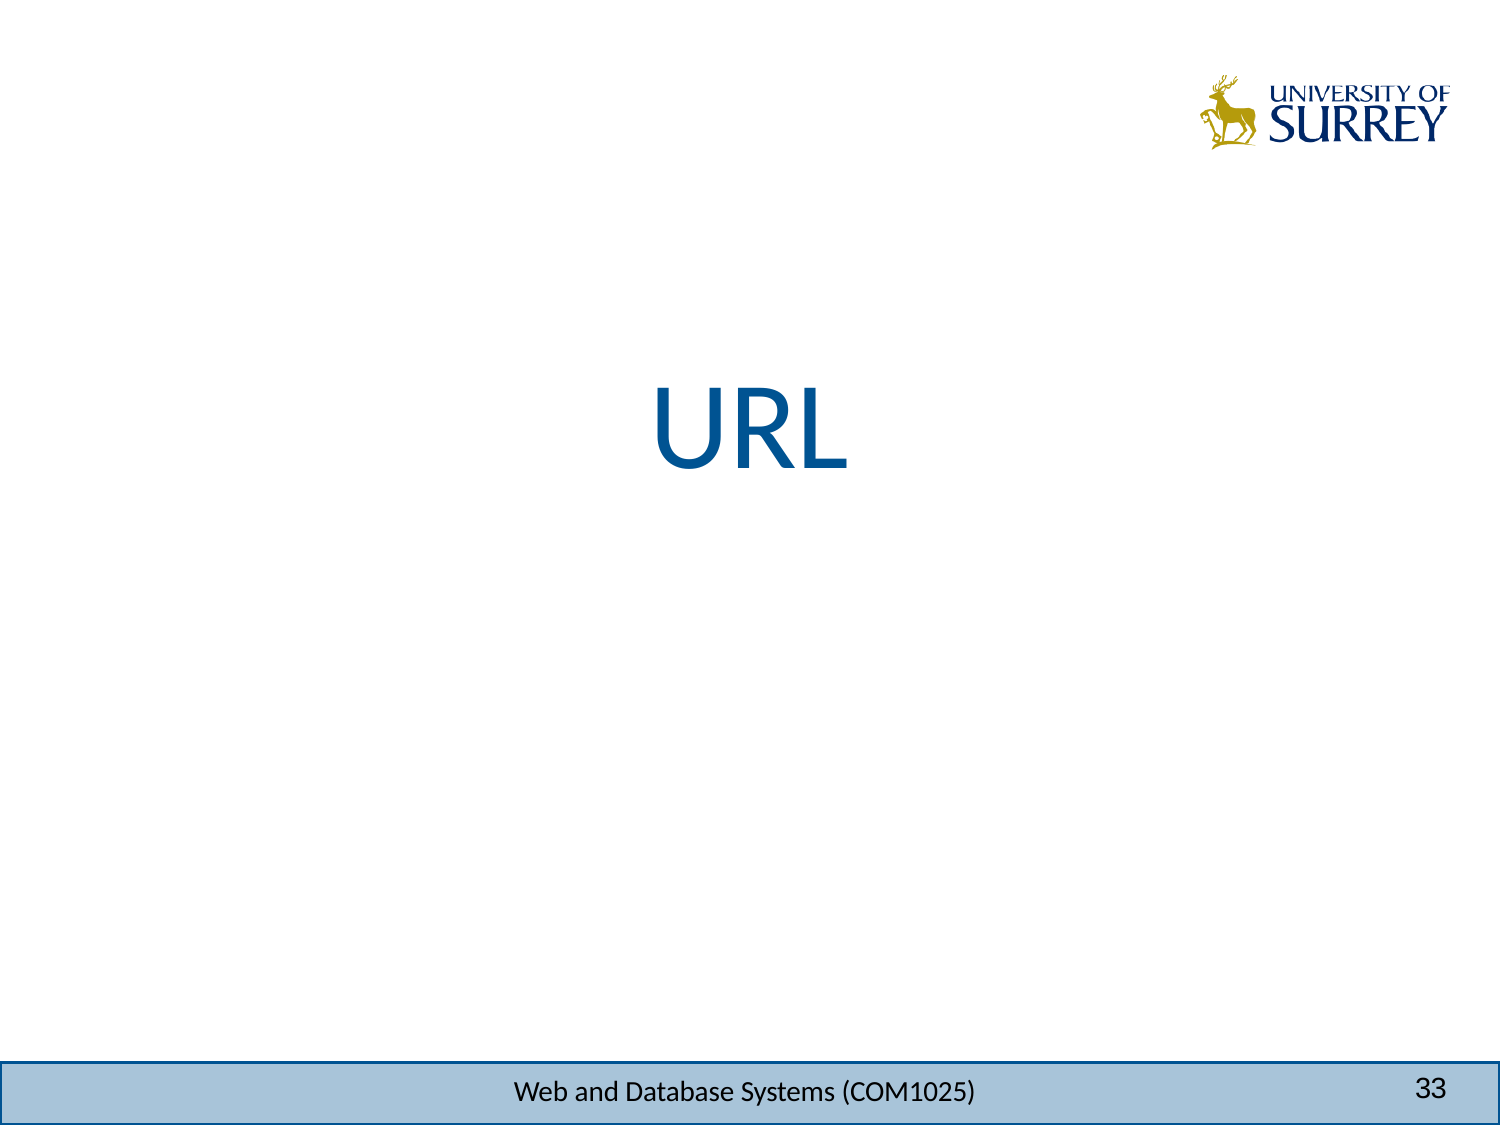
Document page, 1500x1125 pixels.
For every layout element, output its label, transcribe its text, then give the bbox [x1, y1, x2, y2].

text_box URL [647, 341, 853, 494]
footer Web and Database Systems (COM1025) [511, 1077, 985, 1125]
picture [1200, 75, 1450, 150]
slide_number 33 [1408, 1069, 1456, 1125]
